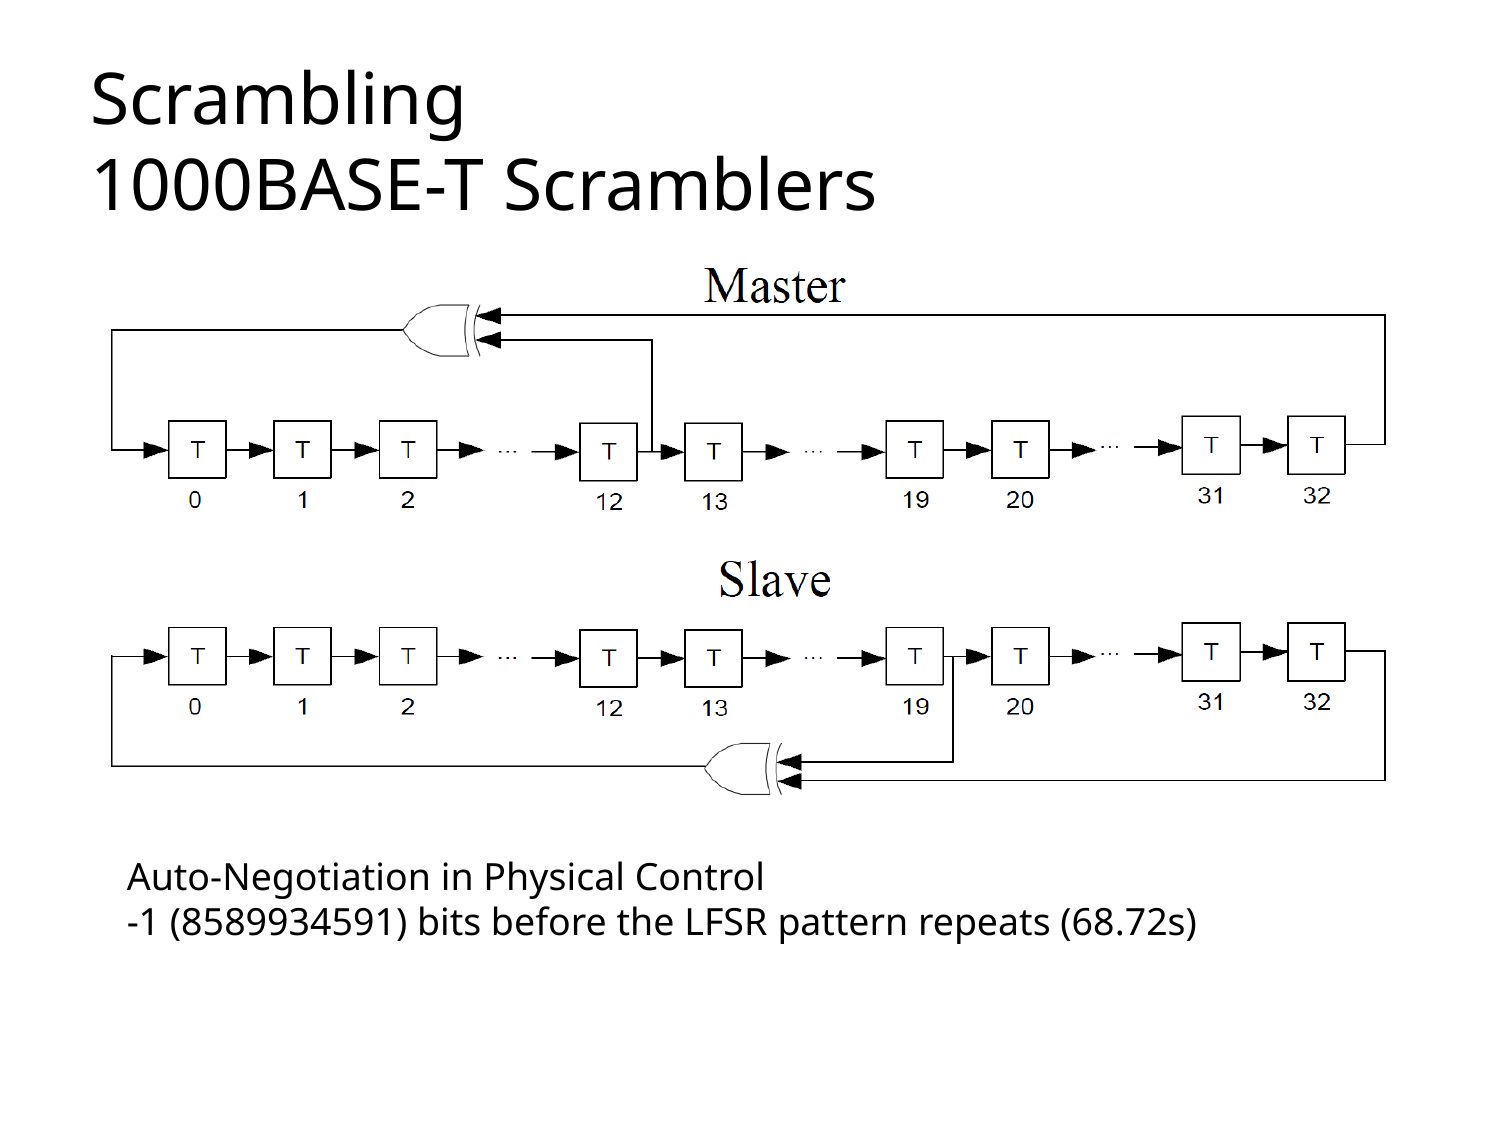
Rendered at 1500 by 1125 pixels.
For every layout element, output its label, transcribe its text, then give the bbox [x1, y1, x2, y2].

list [76, 255, 1427, 817]
title Scrambling 1000BASE-T Scramblers [75, 45, 1425, 233]
